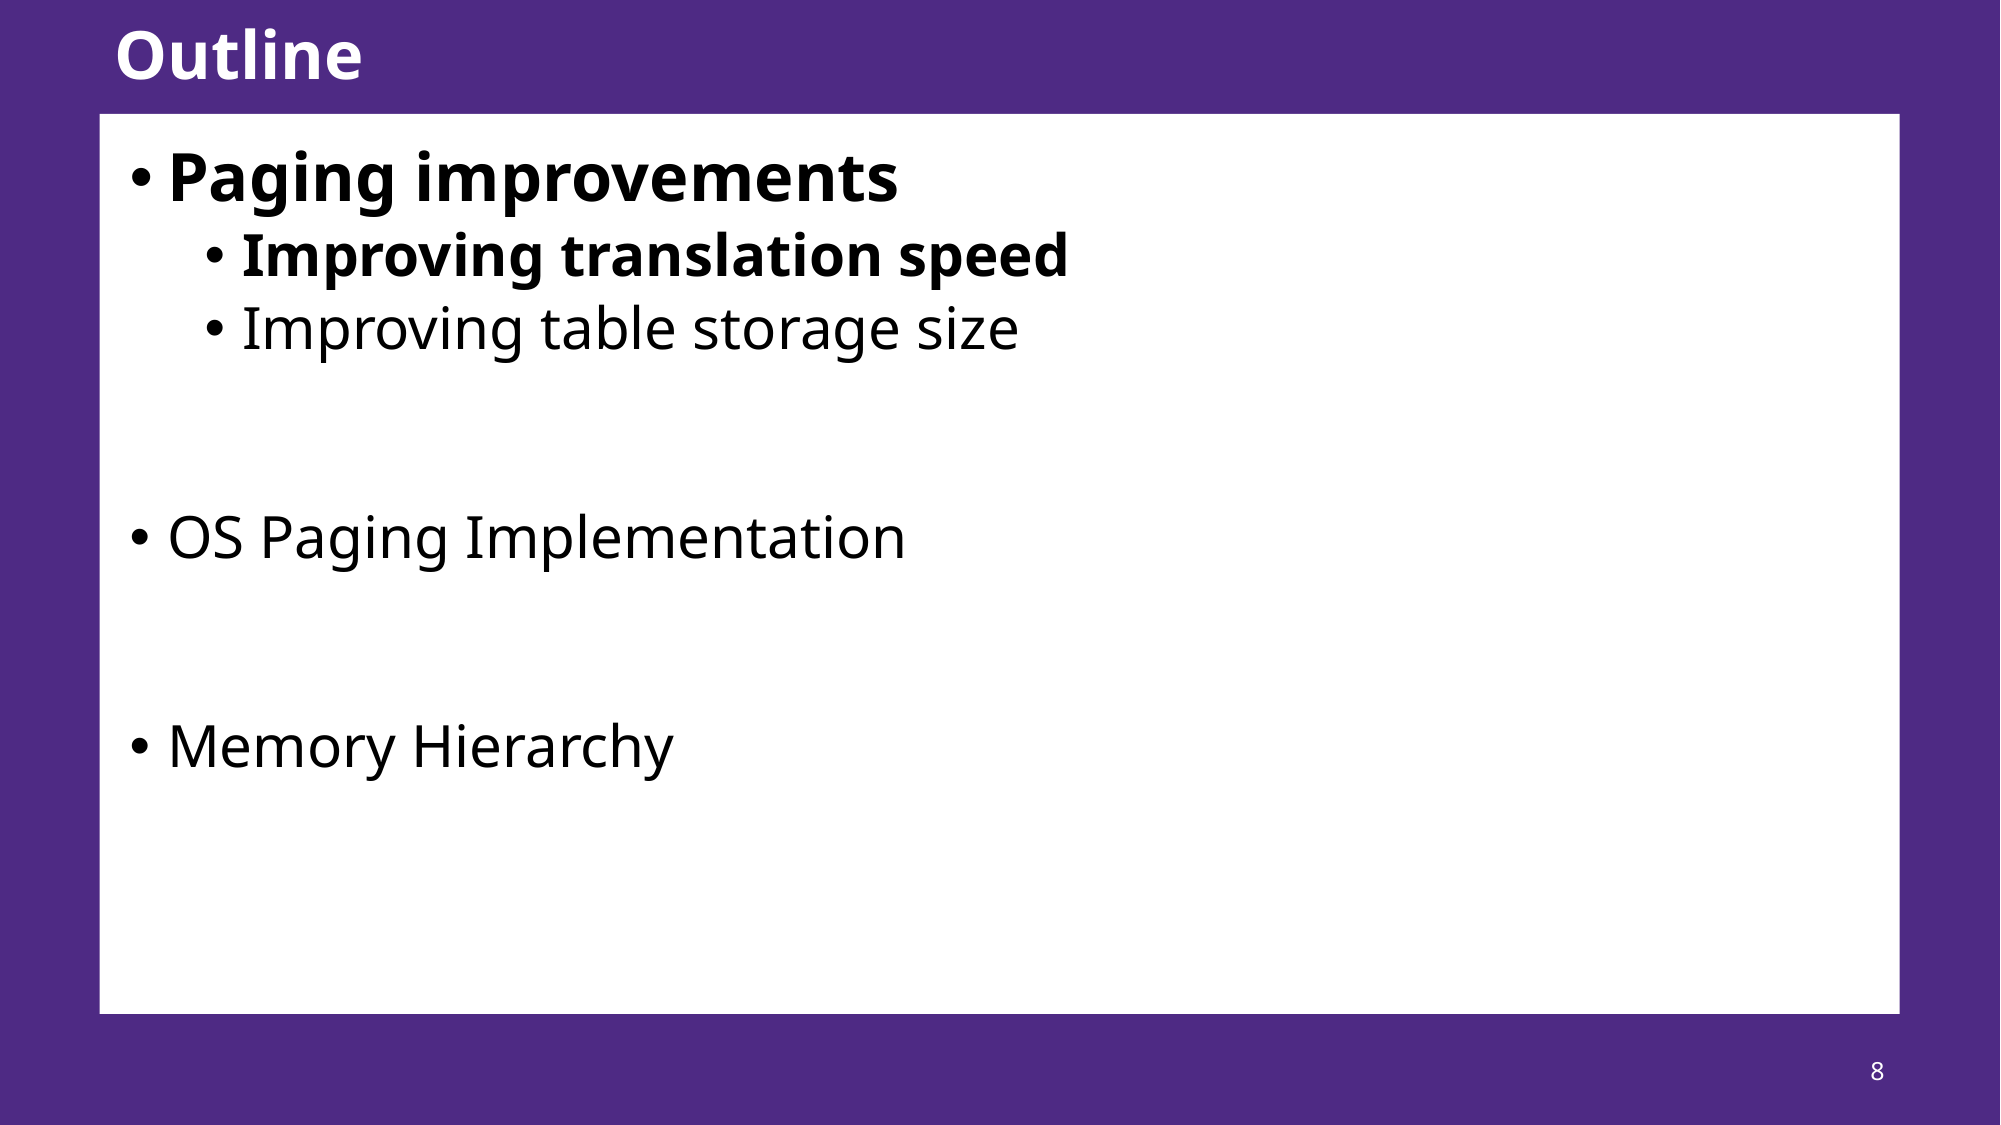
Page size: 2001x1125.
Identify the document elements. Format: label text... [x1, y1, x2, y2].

title Outline [99, 1, 1900, 114]
slide_number 8 [1749, 1042, 1900, 1103]
list Paging improvements Improving translation speed Improving table storage size OS Paging Implementation Memory Hierarchy [99, 114, 1900, 1014]
